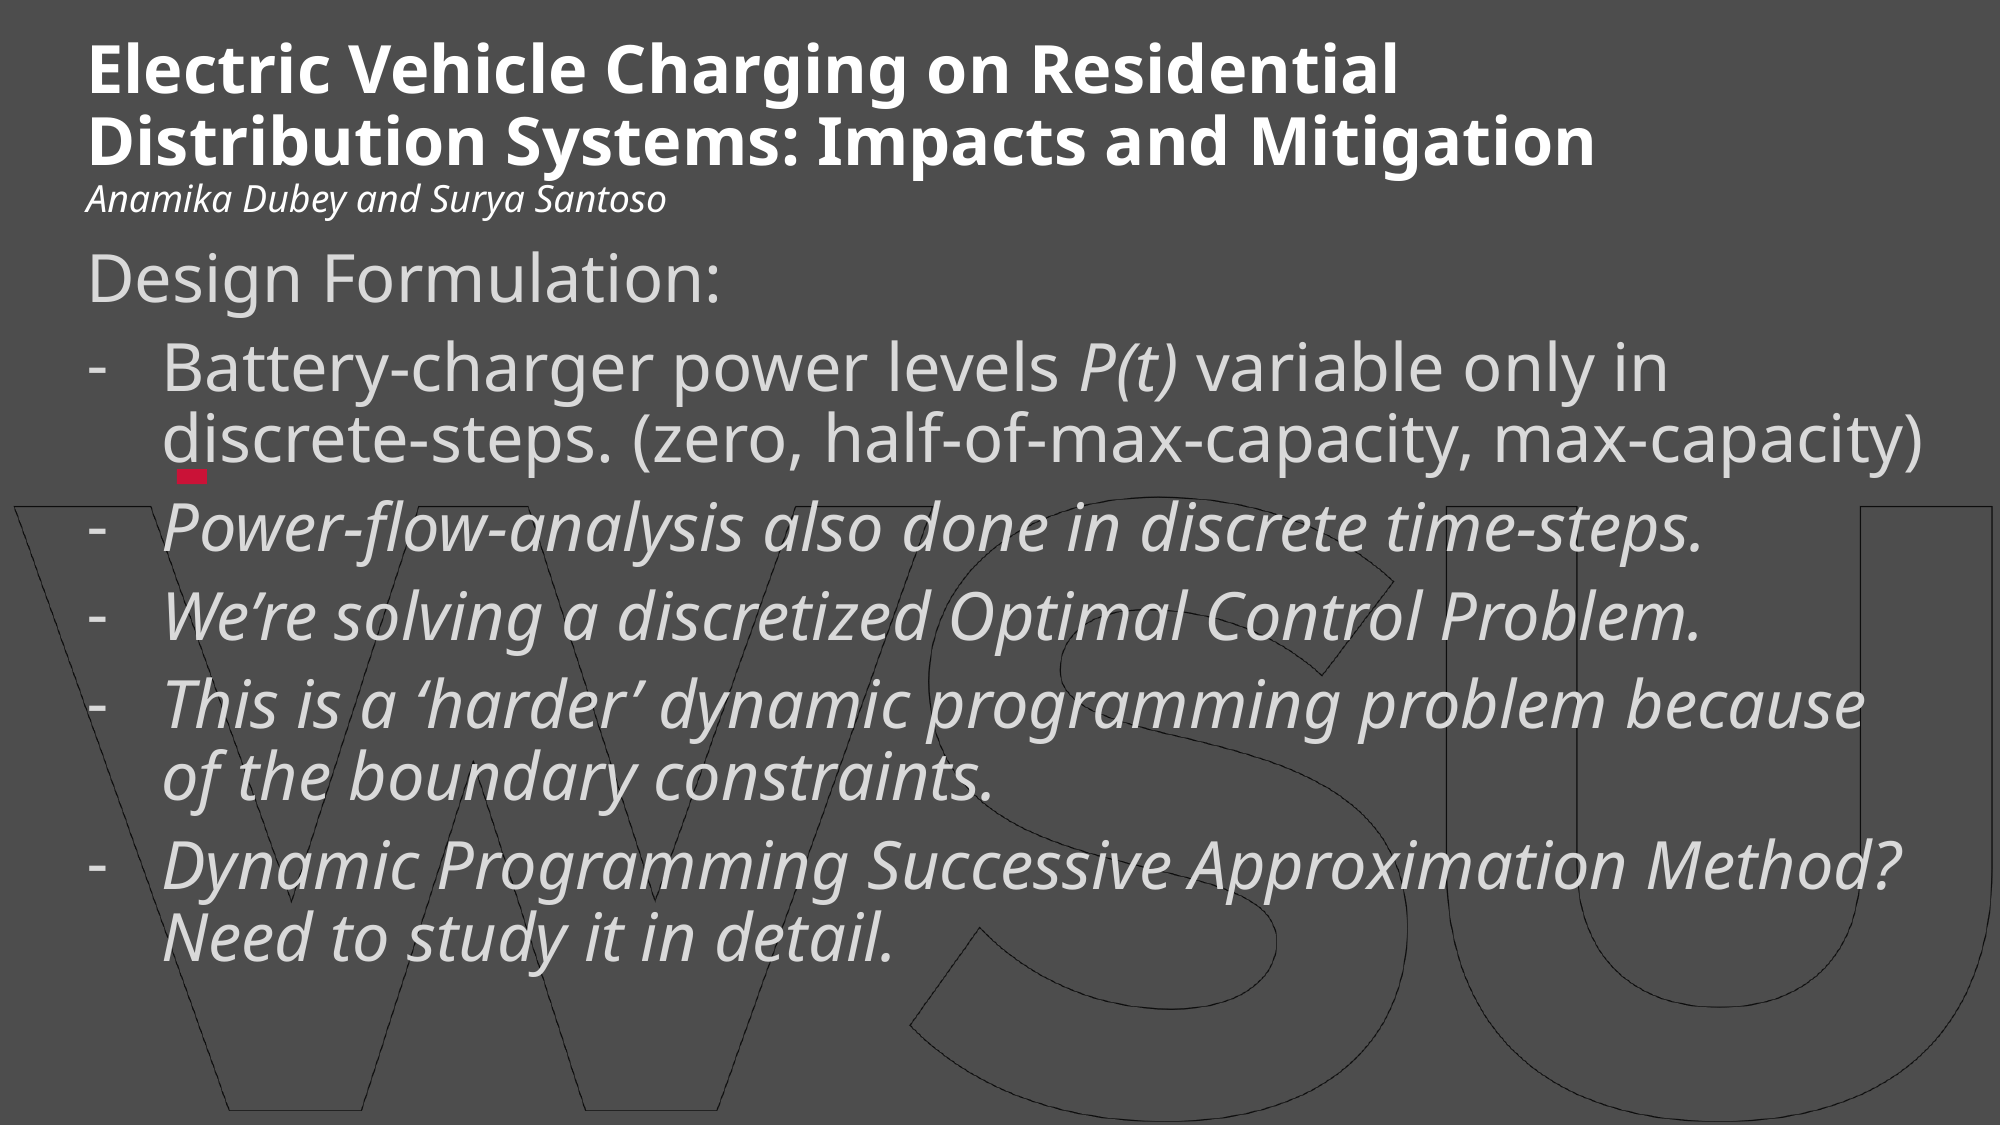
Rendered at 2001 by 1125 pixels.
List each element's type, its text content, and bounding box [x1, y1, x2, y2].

list Design Formulation: Battery-charger power levels P(t) variable only in discrete-steps. (zero, half-of-max-capacity, max-capacity) Power-flow-analysis also done in discrete time-steps. We’re solving a discretized Optimal Control Problem. This is a ‘harder’ dynamic programming problem because of the boundary constraints. Dynamic Programming Successive Approximation Method? Need to study it in detail. [86, 244, 1944, 1011]
title Electric Vehicle Charging on Residential Distribution Systems: Impacts and Mitigation Anamika Dubey and Surya Santoso [86, 33, 1737, 221]
picture [11, 496, 1994, 1122]
